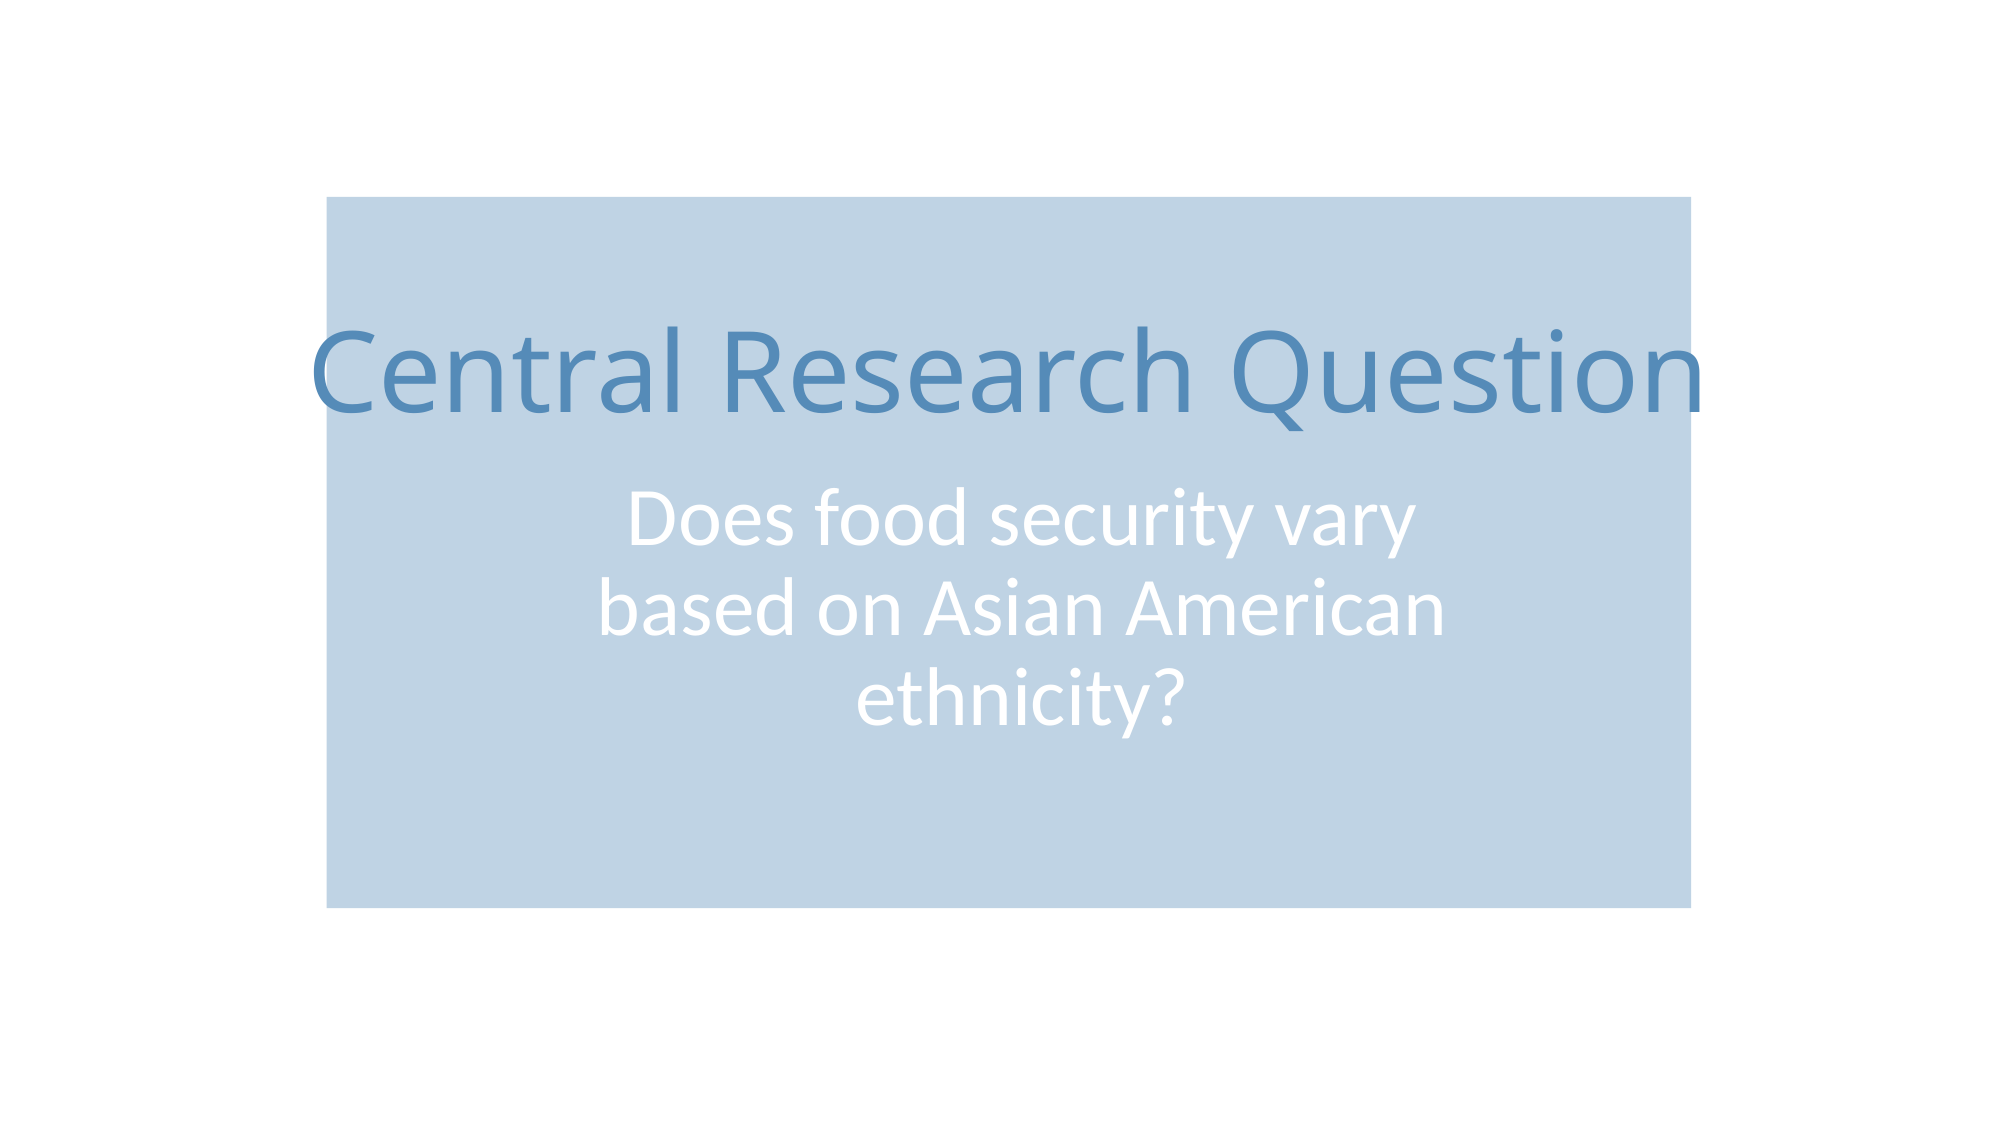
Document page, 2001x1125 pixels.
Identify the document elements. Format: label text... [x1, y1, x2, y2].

text_box [326, 196, 1692, 285]
title Central Research Question [267, 285, 1751, 466]
text_box [326, 466, 1692, 909]
list Does food security vary based on Asian American ethnicity? [509, 465, 1536, 760]
